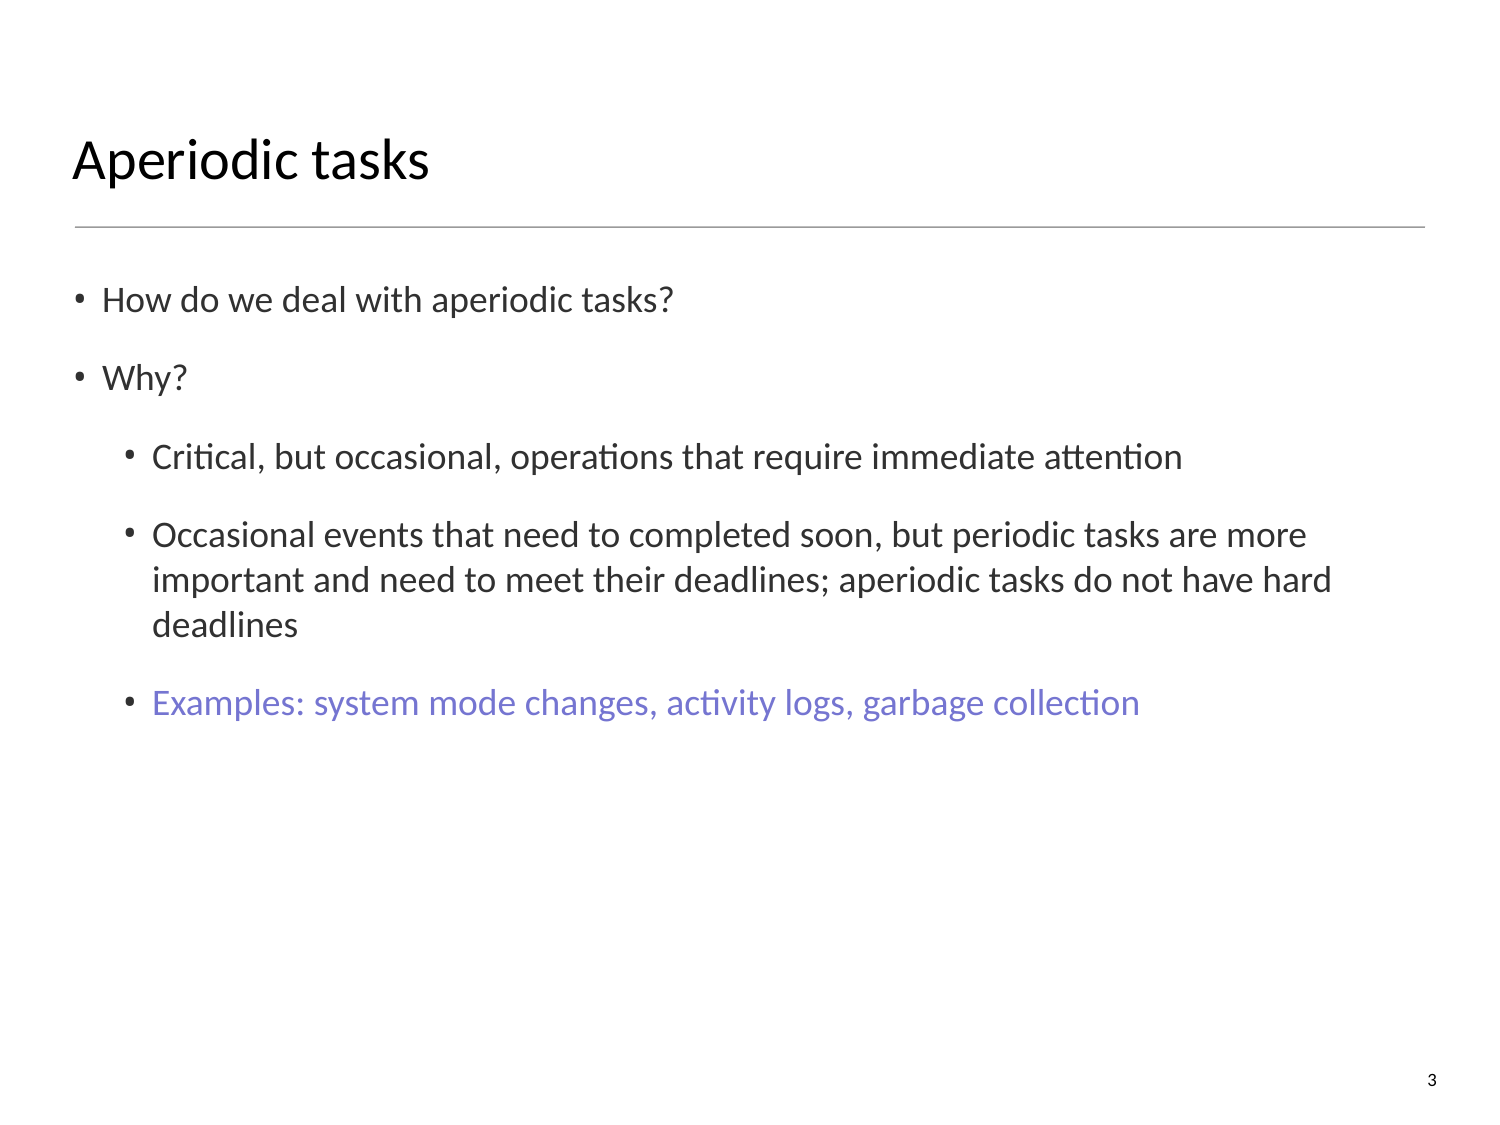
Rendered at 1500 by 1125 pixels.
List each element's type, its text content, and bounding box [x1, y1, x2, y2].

text_box 3 [1416, 1060, 1452, 1096]
list How do we deal with aperiodic tasks? Why? Critical, but occasional, operations that require immediate attention Occasional events that need to completed soon, but periodic tasks are more important and need to meet their deadlines; aperiodic tasks do not have hard deadlines Examples: system mode changes, activity logs, garbage collection [66, 268, 1436, 1028]
title Aperiodic tasks [66, 36, 1436, 199]
